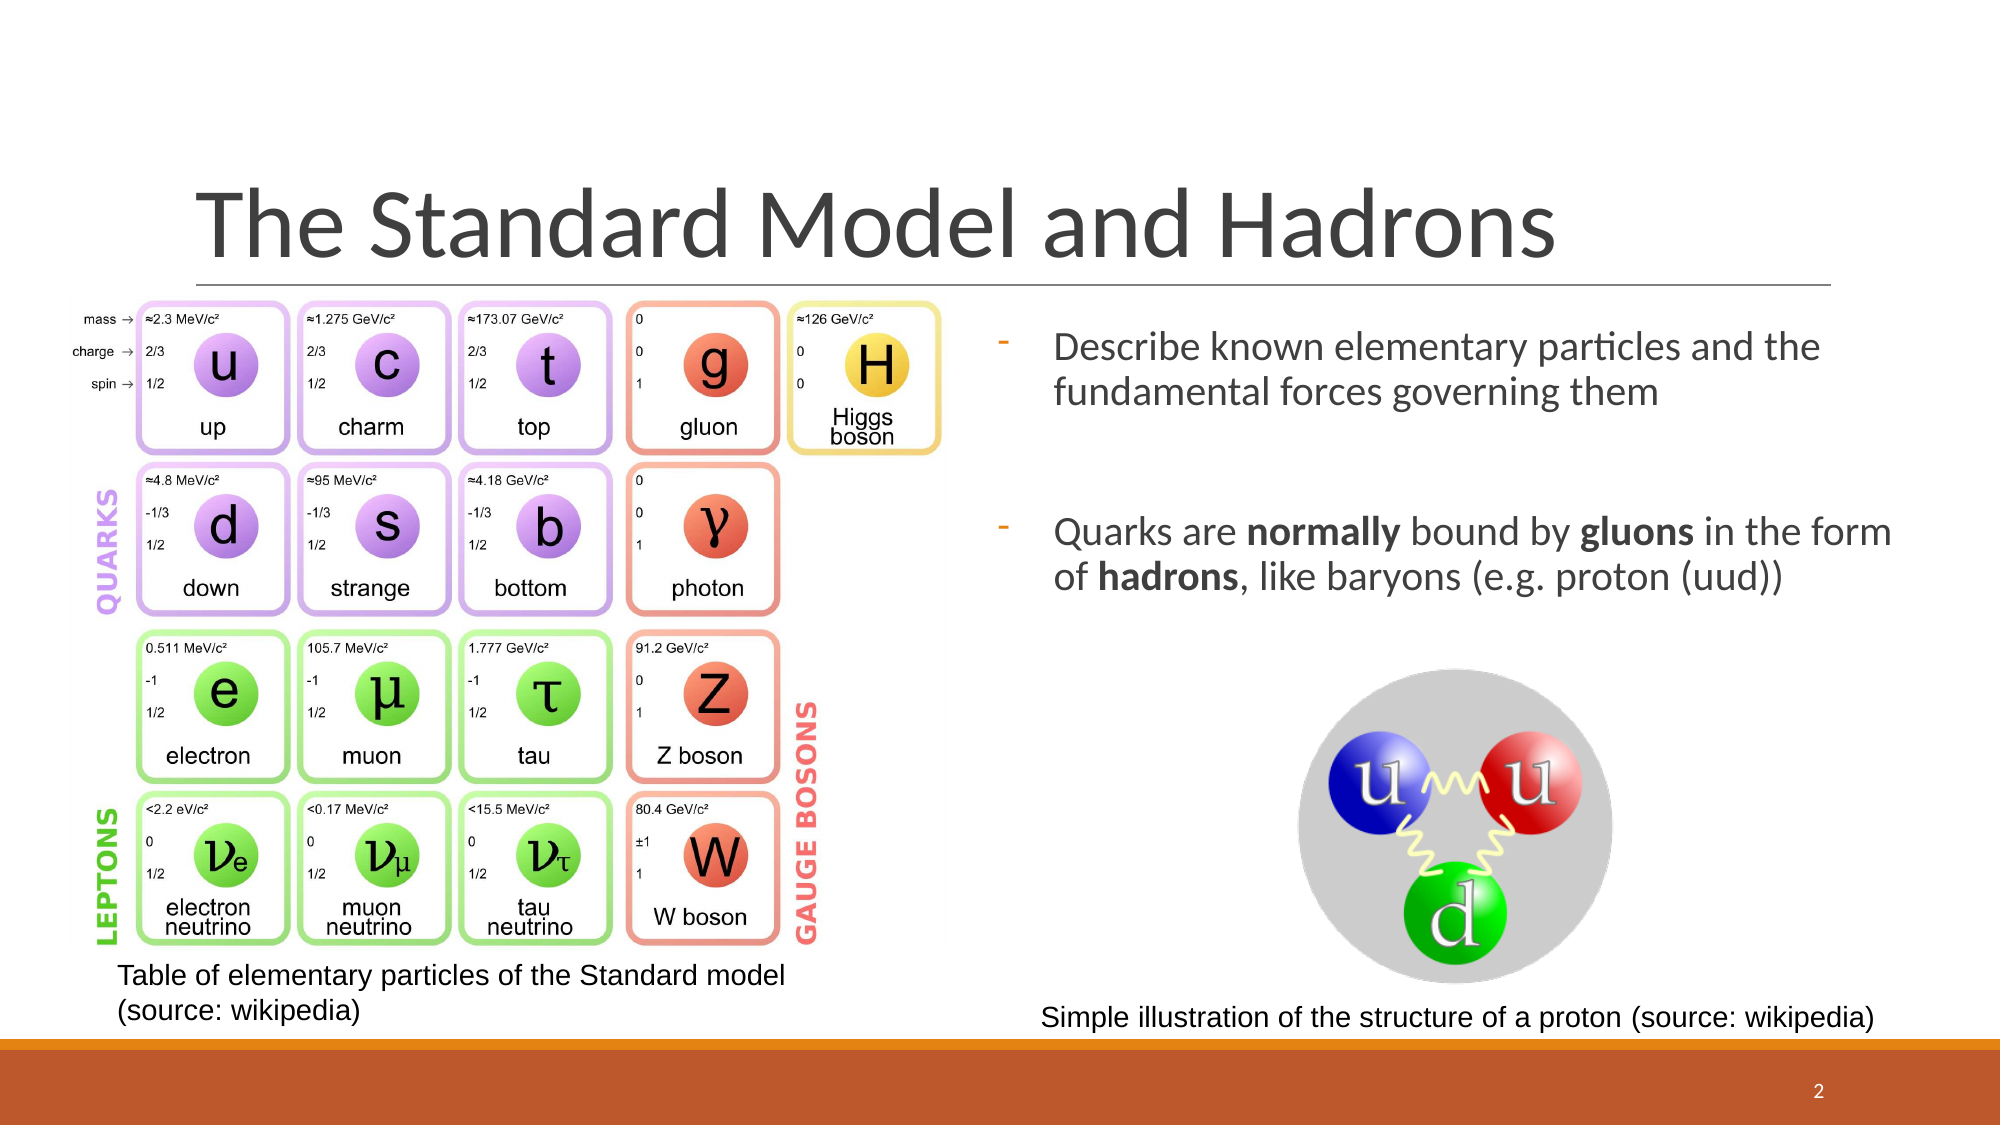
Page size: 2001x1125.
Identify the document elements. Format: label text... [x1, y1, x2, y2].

title The Standard Model and Hadrons [180, 47, 1830, 285]
text_box Simple illustration of the structure of a proton (source: wikipedia) [1025, 990, 1905, 1076]
text_box Table of elementary particles of the Standard model (source: wikipedia) [102, 958, 841, 1035]
slide_number 2 [1624, 1076, 1840, 1120]
picture [1267, 638, 1644, 1015]
picture [67, 288, 948, 950]
list Describe known elementary particles and the fundamental forces governing them Quarks are normally bound by gluons in the form of hadrons, like baryons (e.g. proton (uud)) [978, 316, 1905, 977]
